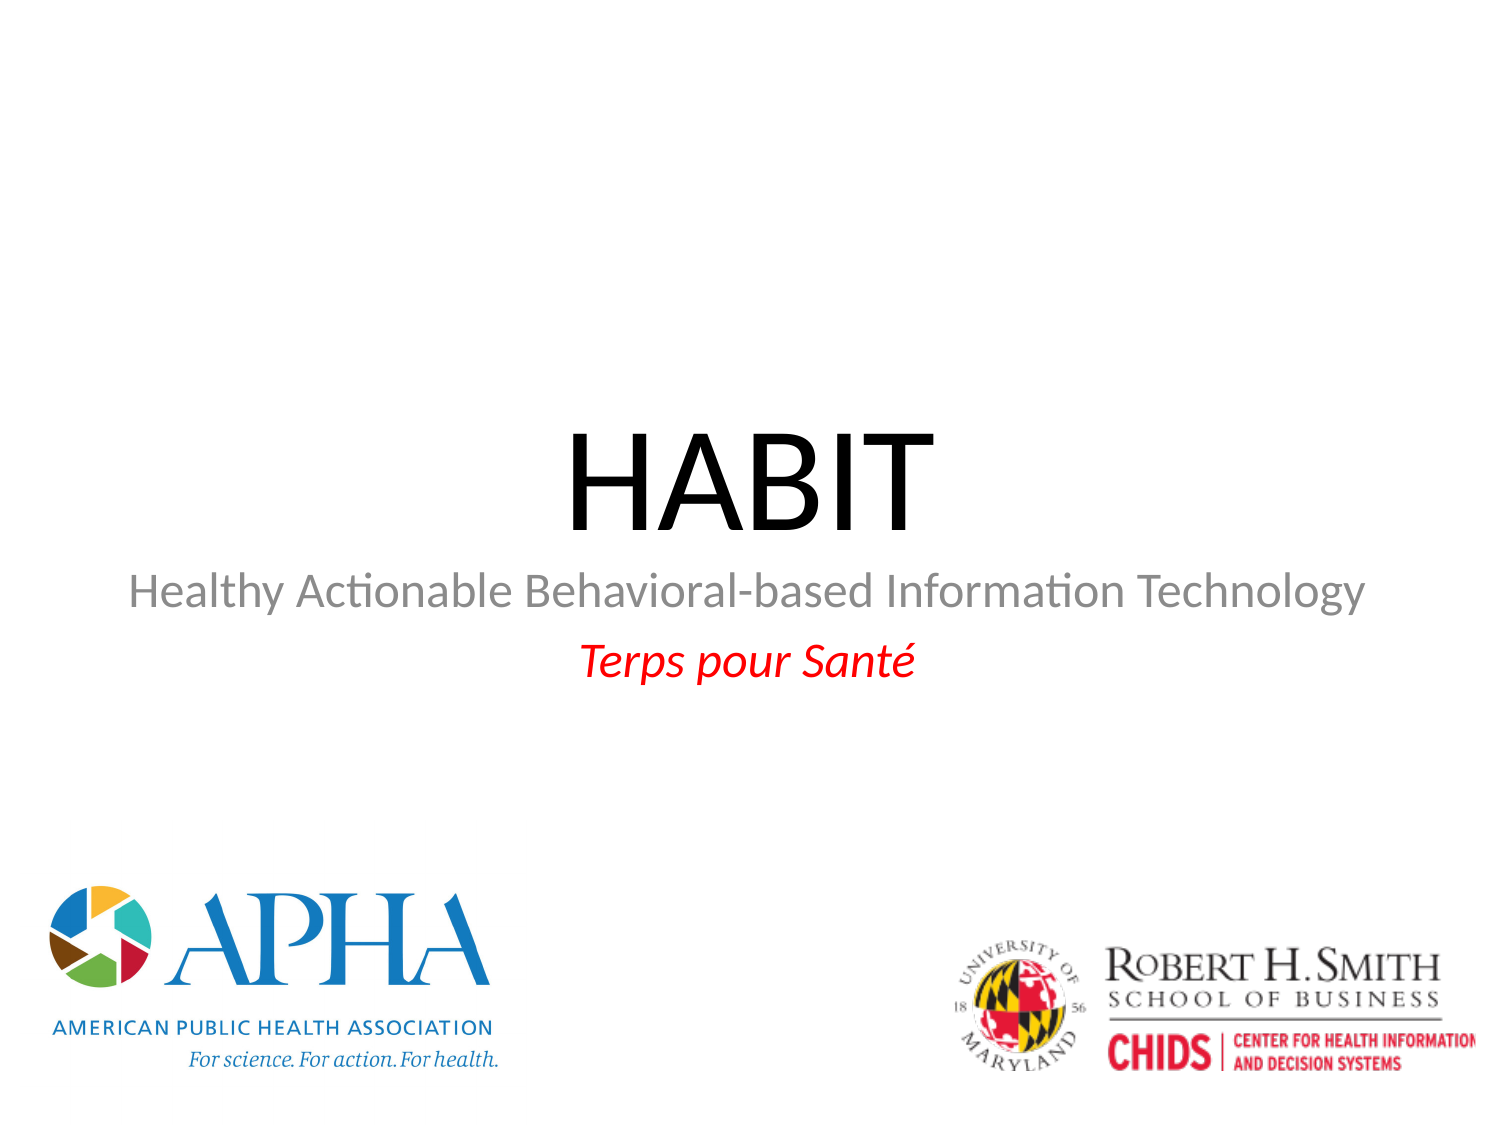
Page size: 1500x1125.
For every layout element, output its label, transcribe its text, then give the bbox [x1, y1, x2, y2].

subtitle Healthy Actionable Behavioral-based Information Technology Terps pour Santé [77, 550, 1418, 838]
picture [20, 820, 527, 1125]
title HABIT [112, 349, 1388, 550]
